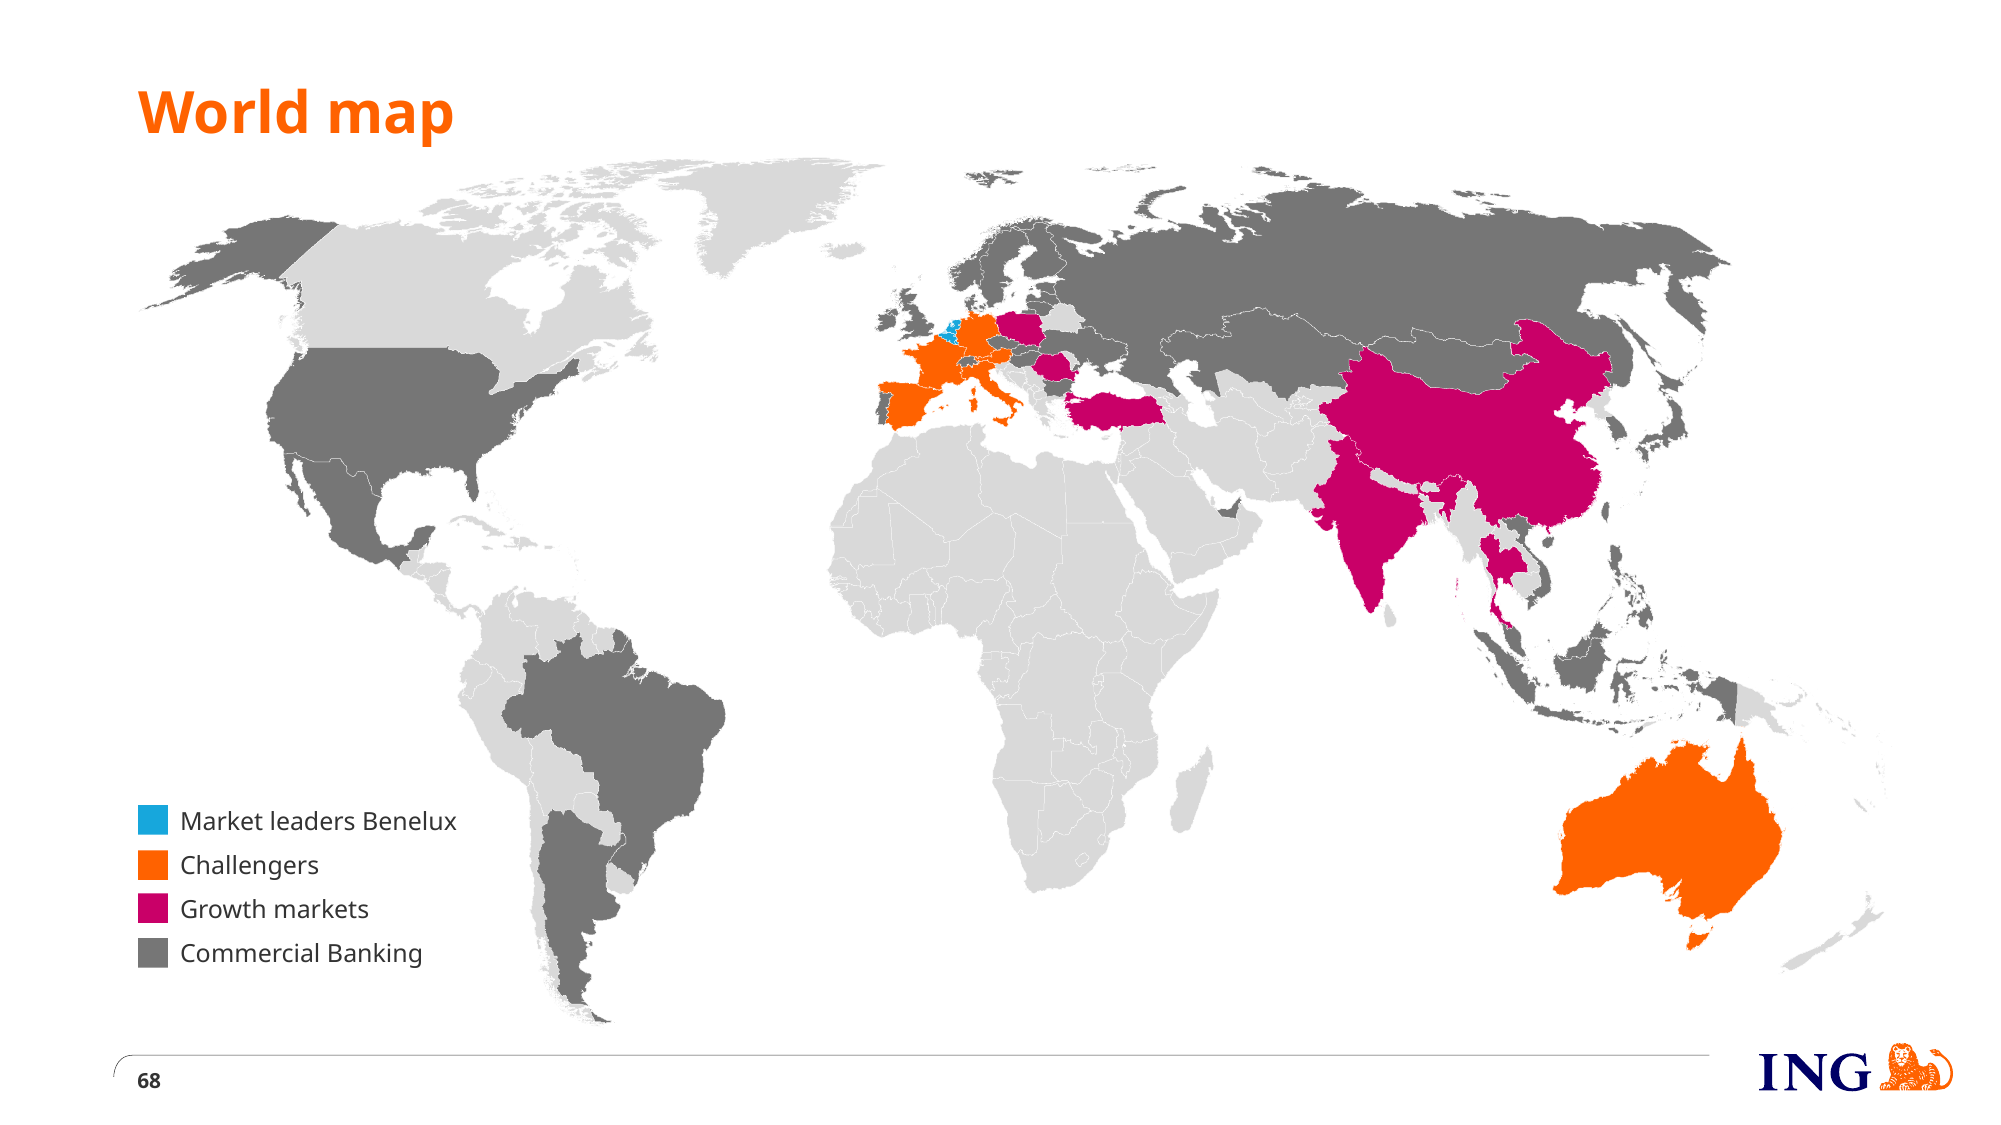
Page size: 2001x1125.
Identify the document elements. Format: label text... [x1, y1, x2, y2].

title World map [138, 46, 1860, 157]
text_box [138, 157, 1893, 1029]
slide_number 68 [137, 1066, 219, 1097]
